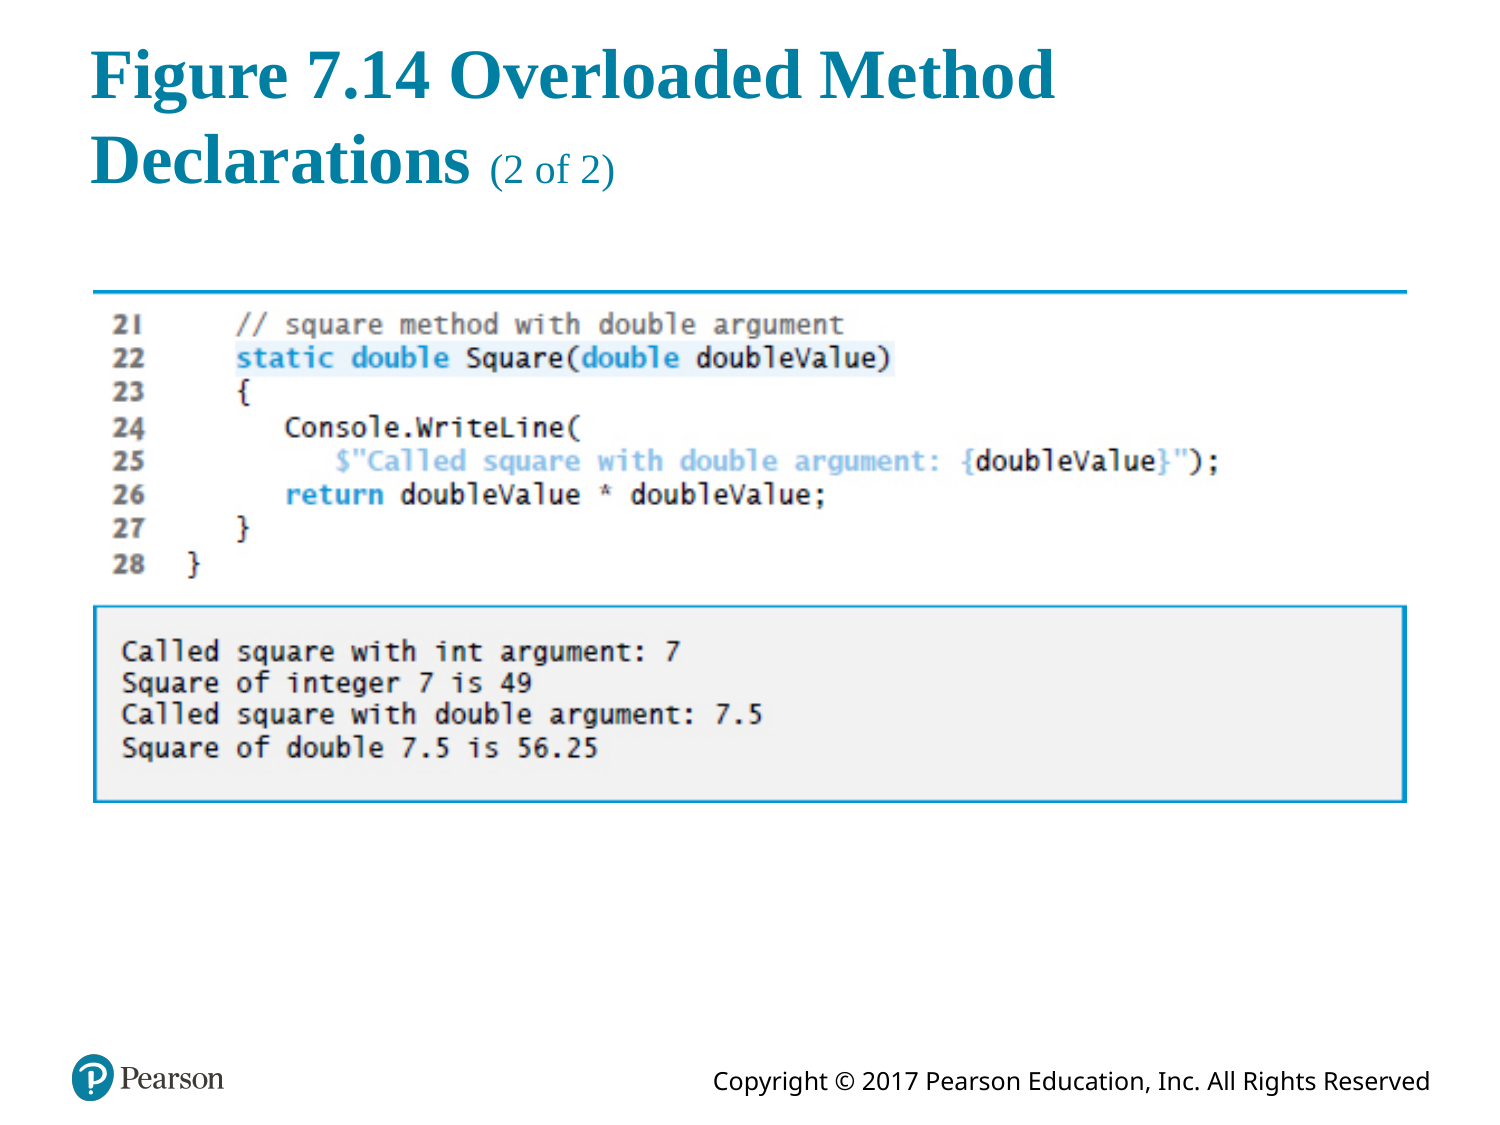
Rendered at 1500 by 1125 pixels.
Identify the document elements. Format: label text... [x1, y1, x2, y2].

picture [92, 294, 1407, 605]
picture [80, 1063, 106, 1088]
picture [72, 1054, 88, 1070]
picture [98, 1054, 224, 1101]
picture [72, 1087, 83, 1101]
title Figure 7.14 Overloaded Method Declarations (2 of 2) [75, 37, 1425, 213]
picture [97, 608, 1402, 800]
